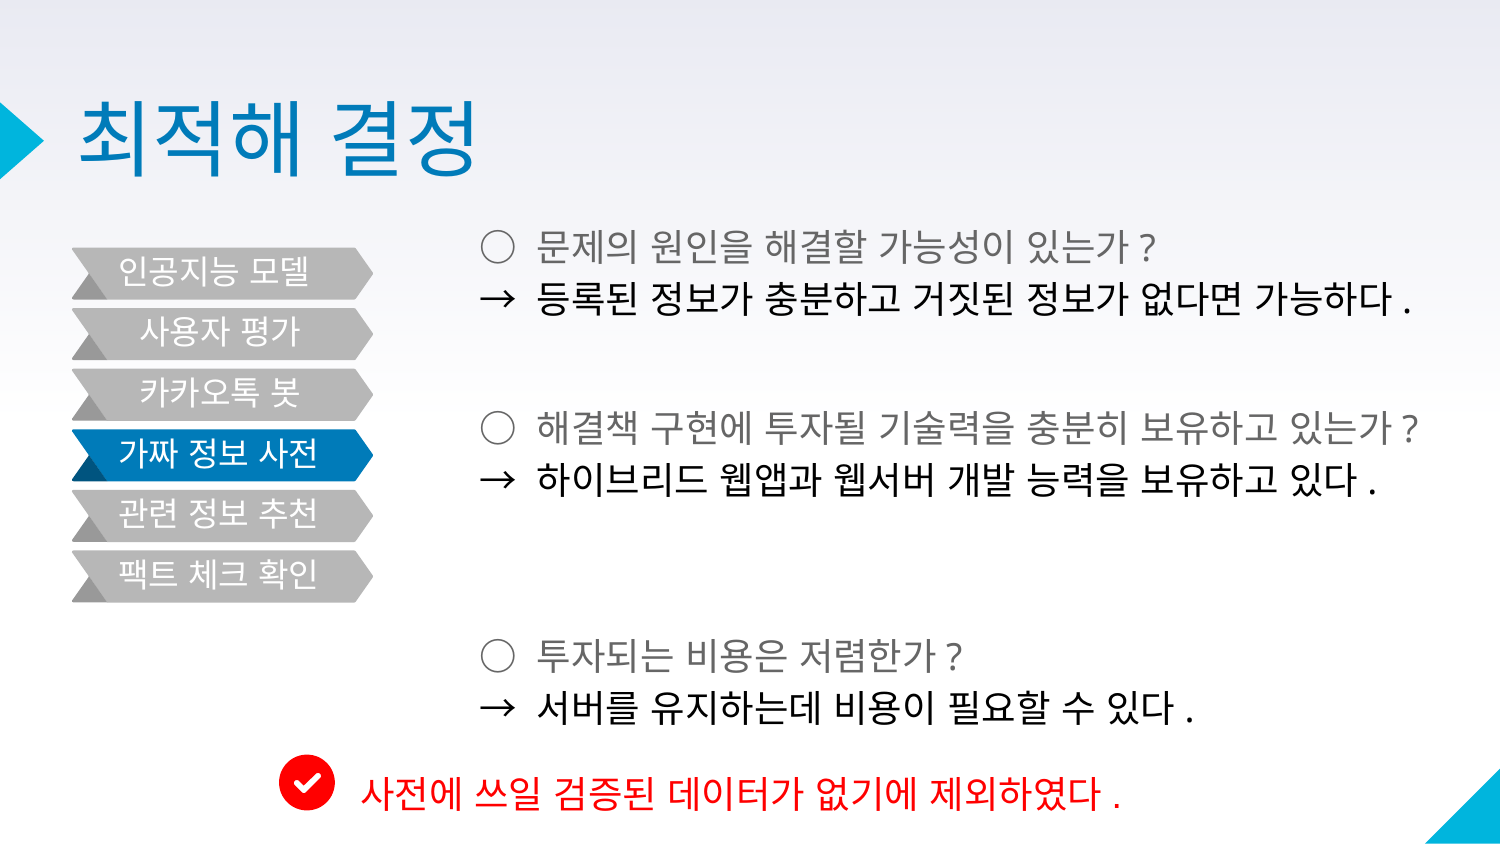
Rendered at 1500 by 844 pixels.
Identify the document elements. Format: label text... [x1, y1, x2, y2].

text_box 사전에 쓰일 검증된 데이터가 없기에 제외하였다. [345, 746, 1190, 803]
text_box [71, 247, 374, 300]
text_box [71, 307, 374, 361]
text_box [279, 754, 335, 811]
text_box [71, 489, 374, 543]
text_box ○ 해결책 구현에 투자될 기술력을 충분히 보유하고 있는가? → 하이브리드 웹앱과 웹서버 개발 능력을 보유하고 있다. [464, 390, 1444, 468]
text_box ○ 투자되는 비용은 저렴한가? → 서버를 유지하는데 비용이 필요할 수 있다. [464, 618, 1444, 692]
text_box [71, 550, 374, 603]
text_box ○ 문제의 원인을 해결할 가능성이 있는가? → 등록된 정보가 충분하고 거짓된 정보가 없다면 가능하다. [464, 210, 1444, 287]
title 최적해 결정 [76, 106, 1076, 196]
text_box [71, 368, 374, 422]
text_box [71, 429, 374, 482]
